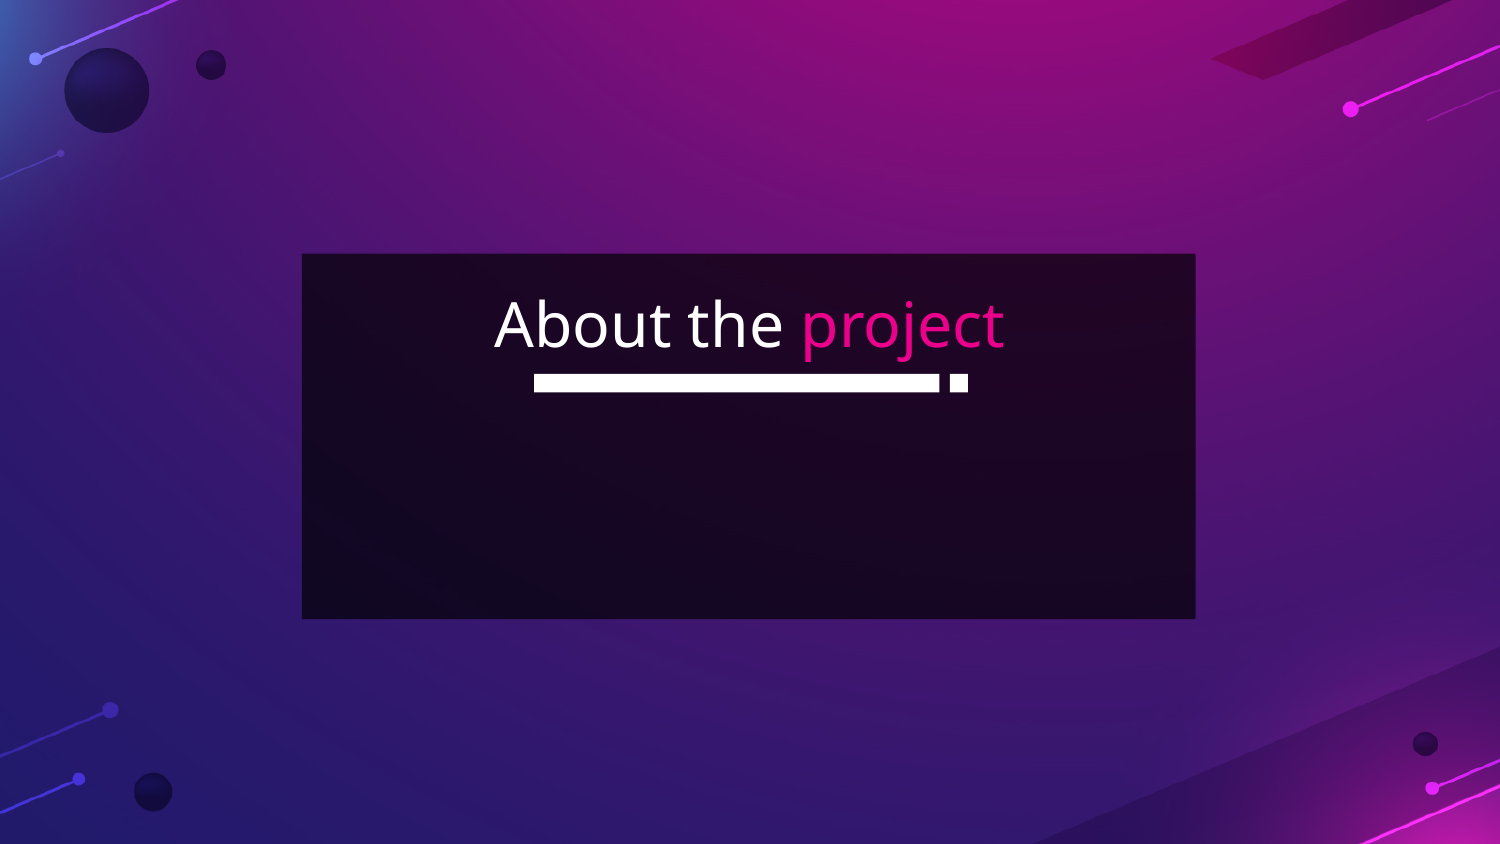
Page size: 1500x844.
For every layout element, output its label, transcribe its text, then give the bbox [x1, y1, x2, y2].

picture [0, 0, 1500, 844]
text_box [533, 373, 969, 393]
title About the project [360, 284, 1140, 375]
